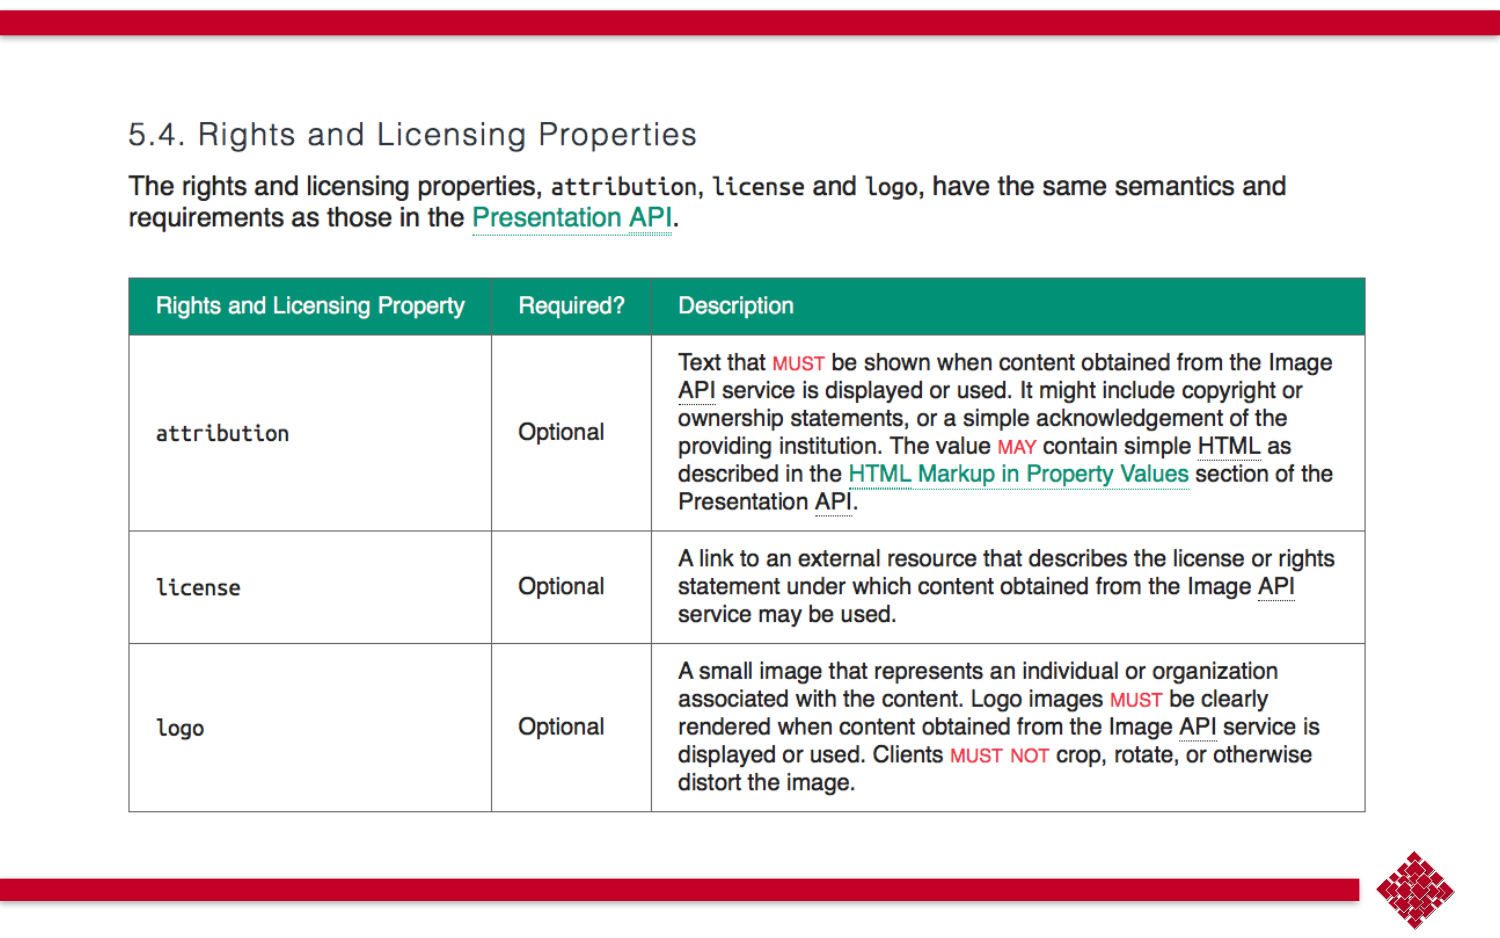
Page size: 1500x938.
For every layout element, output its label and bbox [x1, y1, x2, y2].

picture [124, 113, 1376, 824]
picture [1375, 850, 1455, 930]
